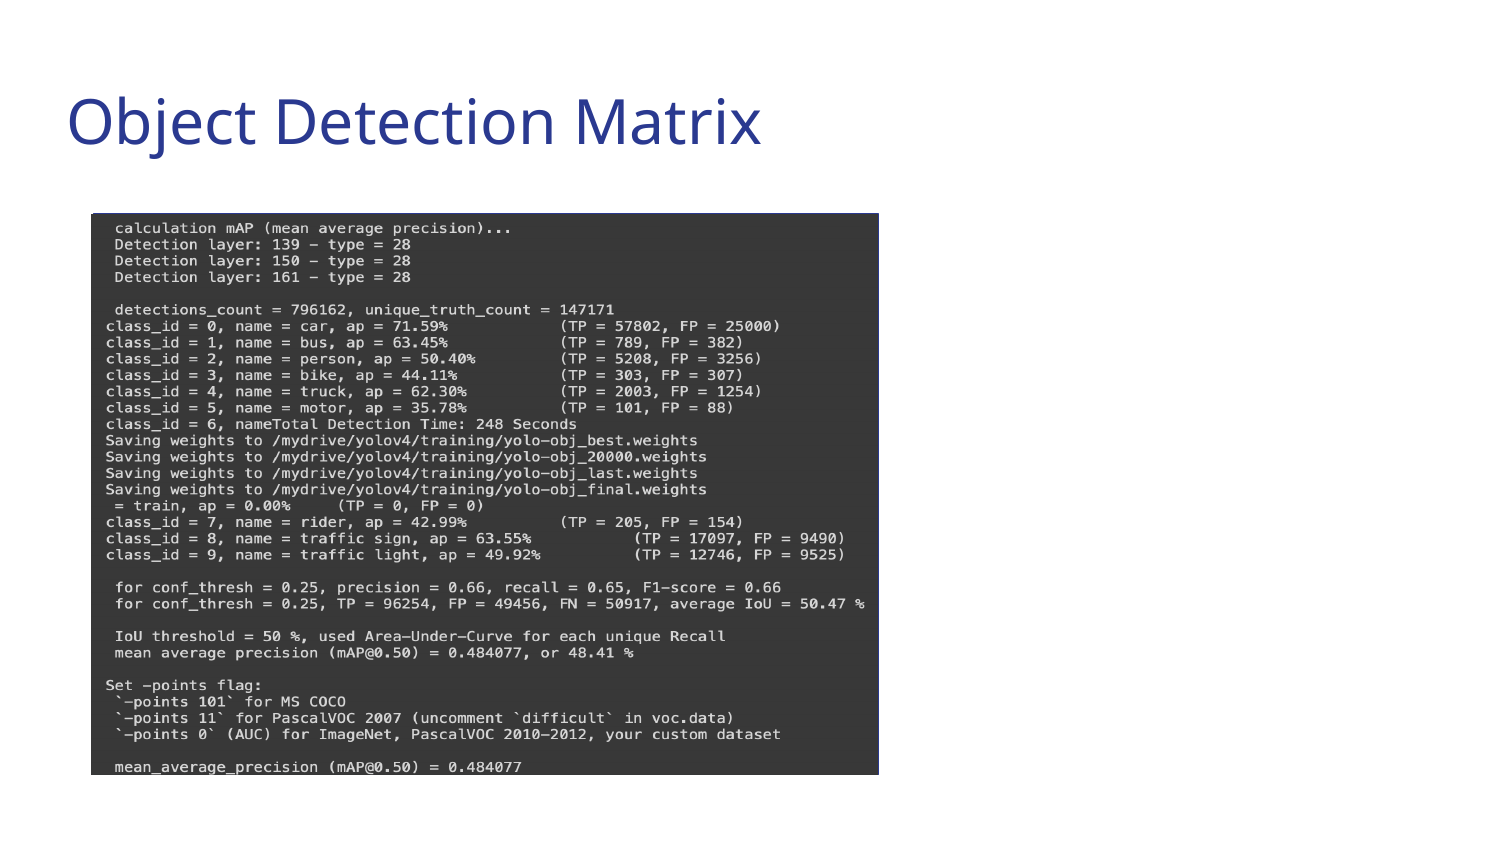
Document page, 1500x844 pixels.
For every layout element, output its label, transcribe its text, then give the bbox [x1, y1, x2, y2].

title Object Detection Matrix [51, 67, 1449, 167]
picture [91, 213, 878, 775]
